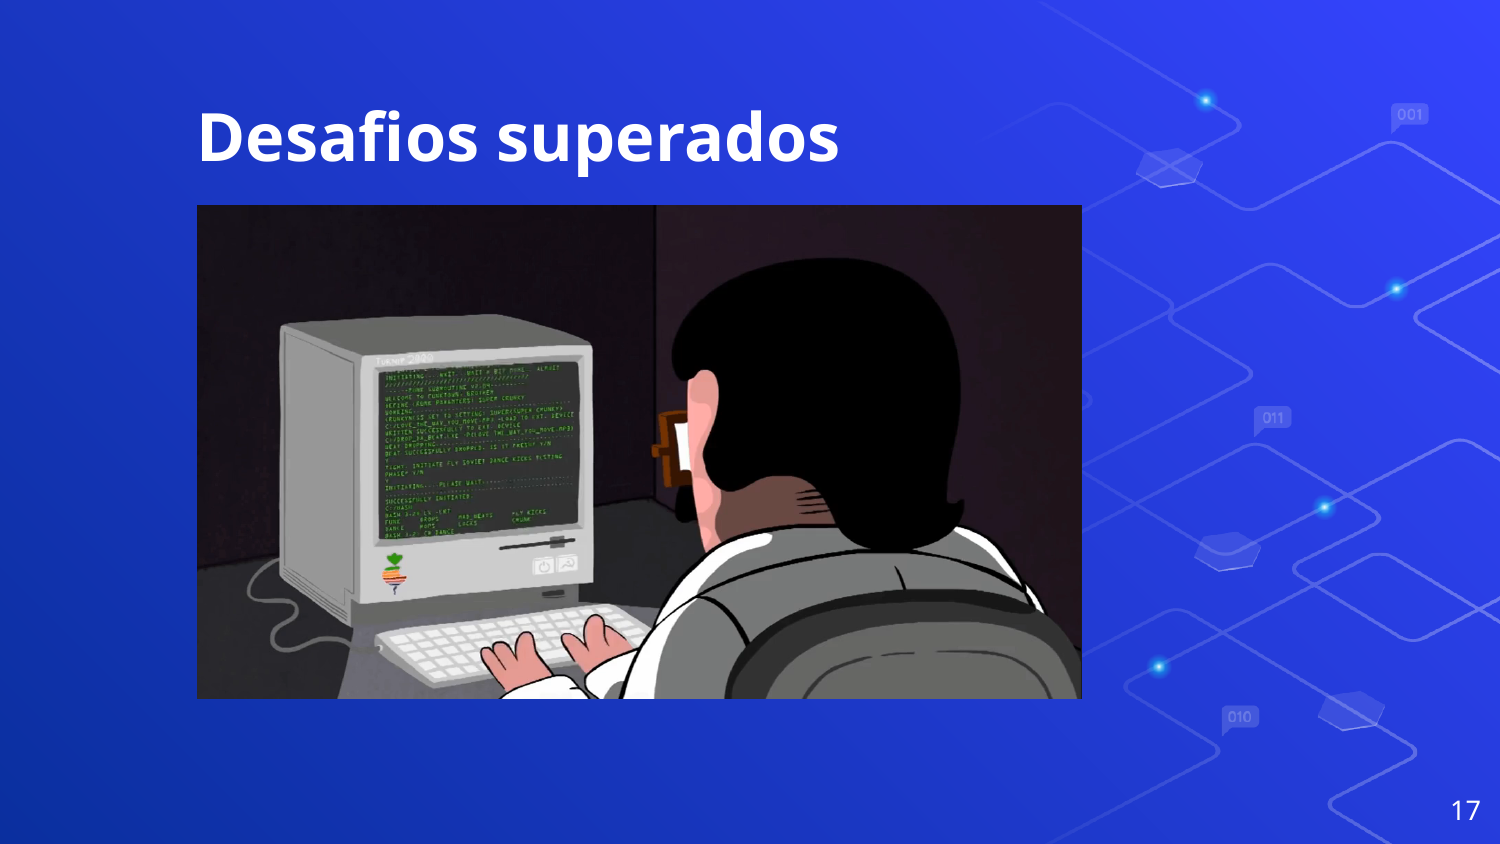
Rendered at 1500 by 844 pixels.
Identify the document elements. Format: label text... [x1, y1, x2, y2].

slide_number 17 [1391, 779, 1482, 844]
picture [0, 0, 1500, 844]
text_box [196, 204, 1083, 700]
title Desafios superados [196, 33, 890, 175]
